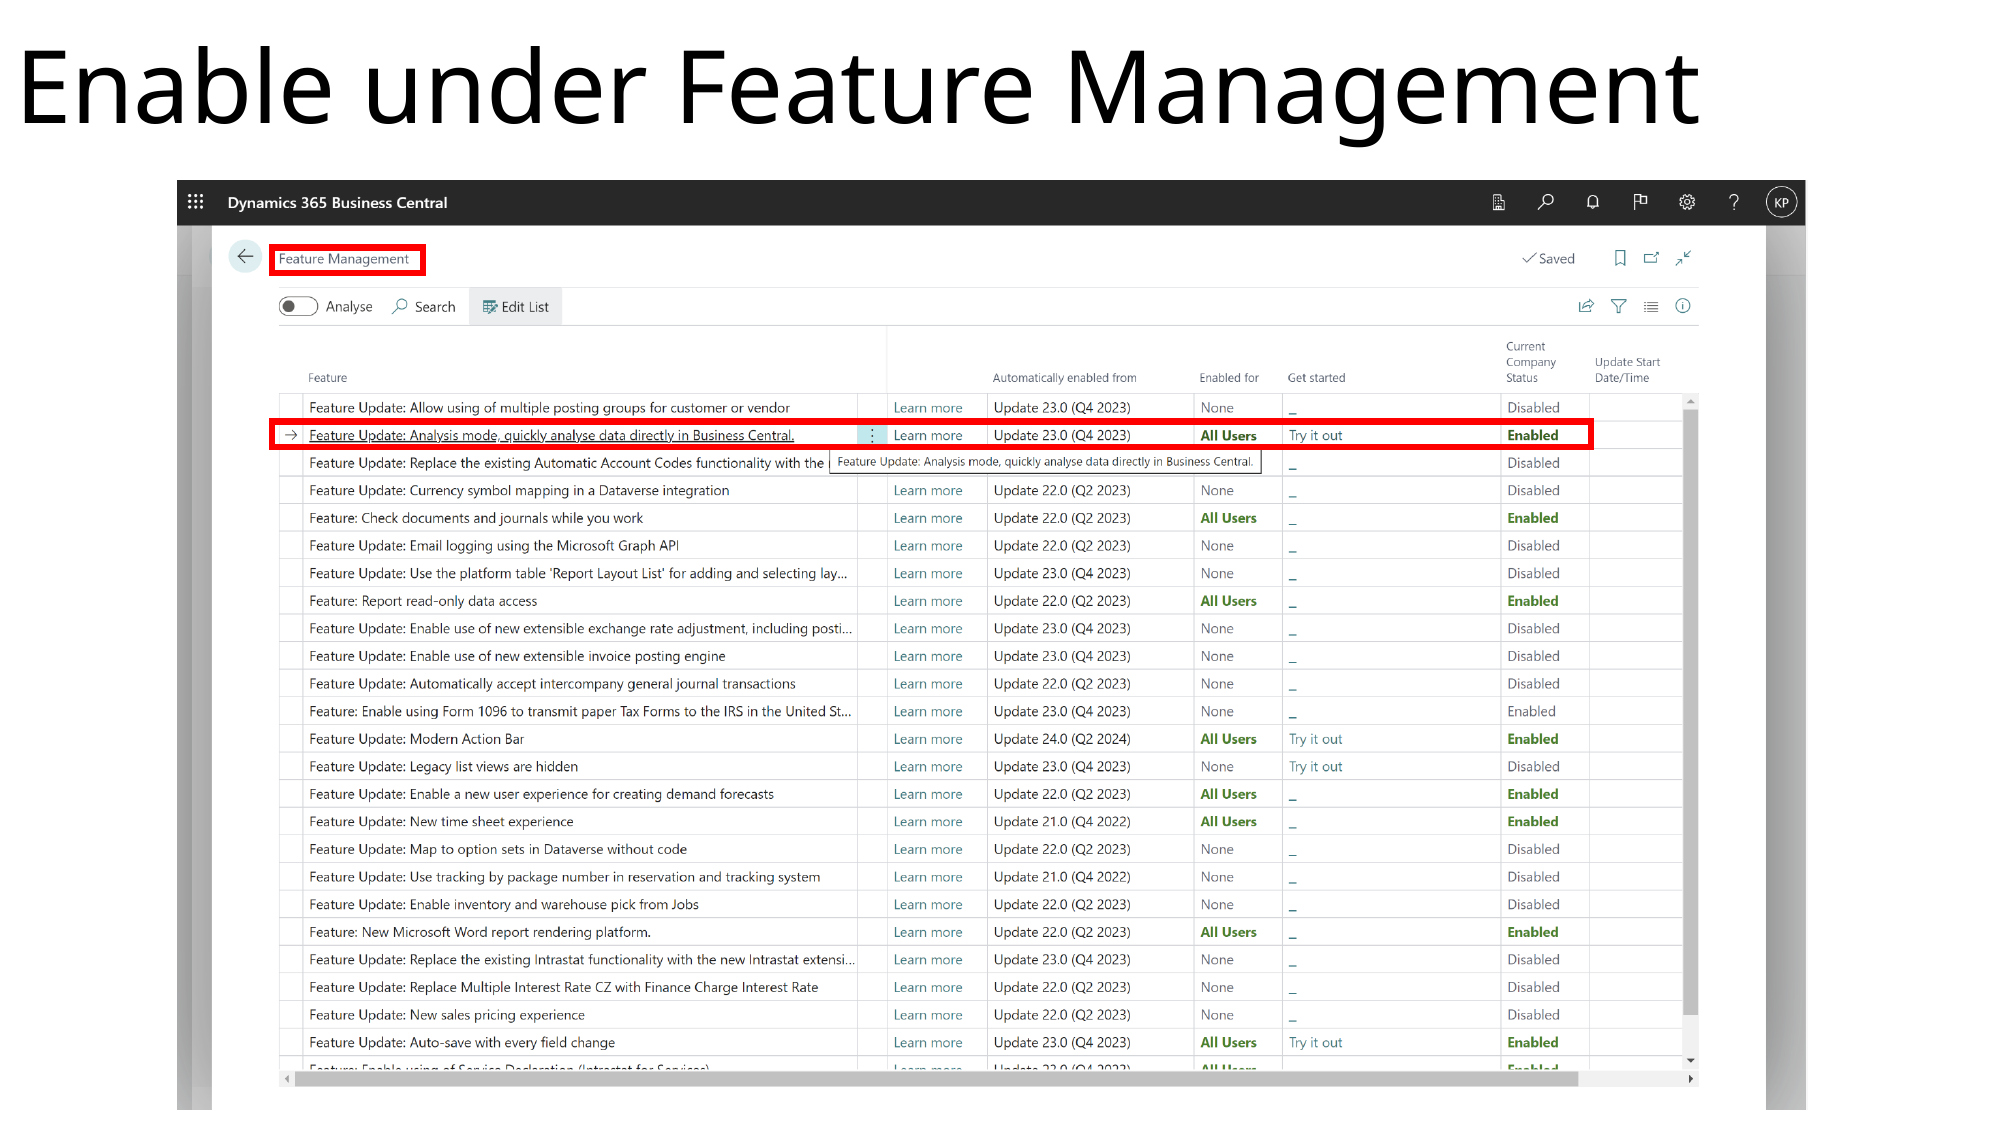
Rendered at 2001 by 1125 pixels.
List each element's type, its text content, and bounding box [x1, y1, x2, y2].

title Enable under Feature Management [0, 0, 1725, 153]
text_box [177, 180, 1808, 1110]
